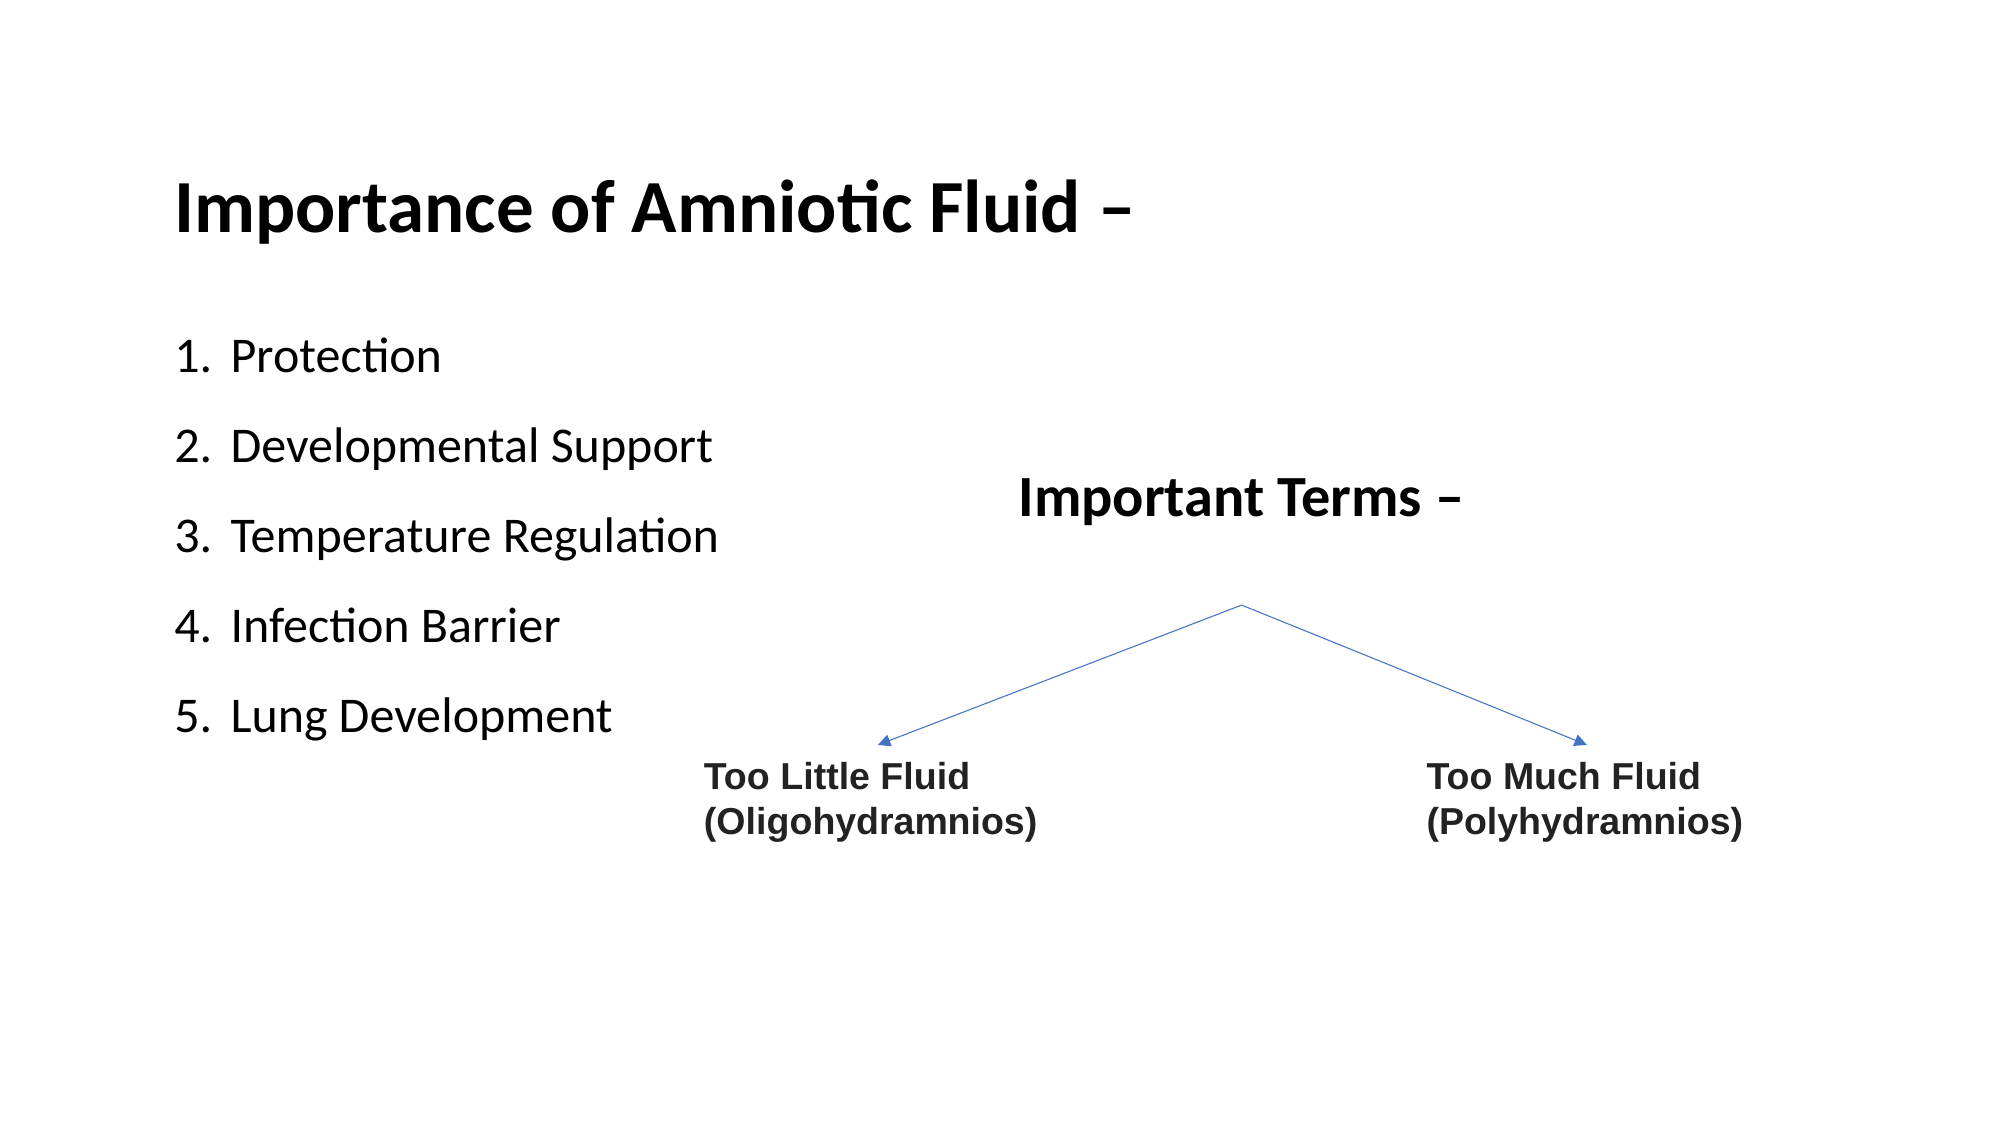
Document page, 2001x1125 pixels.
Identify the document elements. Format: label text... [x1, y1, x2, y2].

text_box Too Much Fluid (Polyhydramnios) [1411, 744, 1762, 850]
text_box Too Little Fluid (Oligohydramnios) [689, 744, 1067, 850]
text_box Important Terms – [930, 450, 1553, 606]
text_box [1241, 606, 1587, 745]
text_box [877, 606, 1241, 745]
text_box Importance of Amniotic Fluid – Protection Developmental Support Temperature Regulation Infection Barrier Lung Development [159, 149, 1896, 795]
